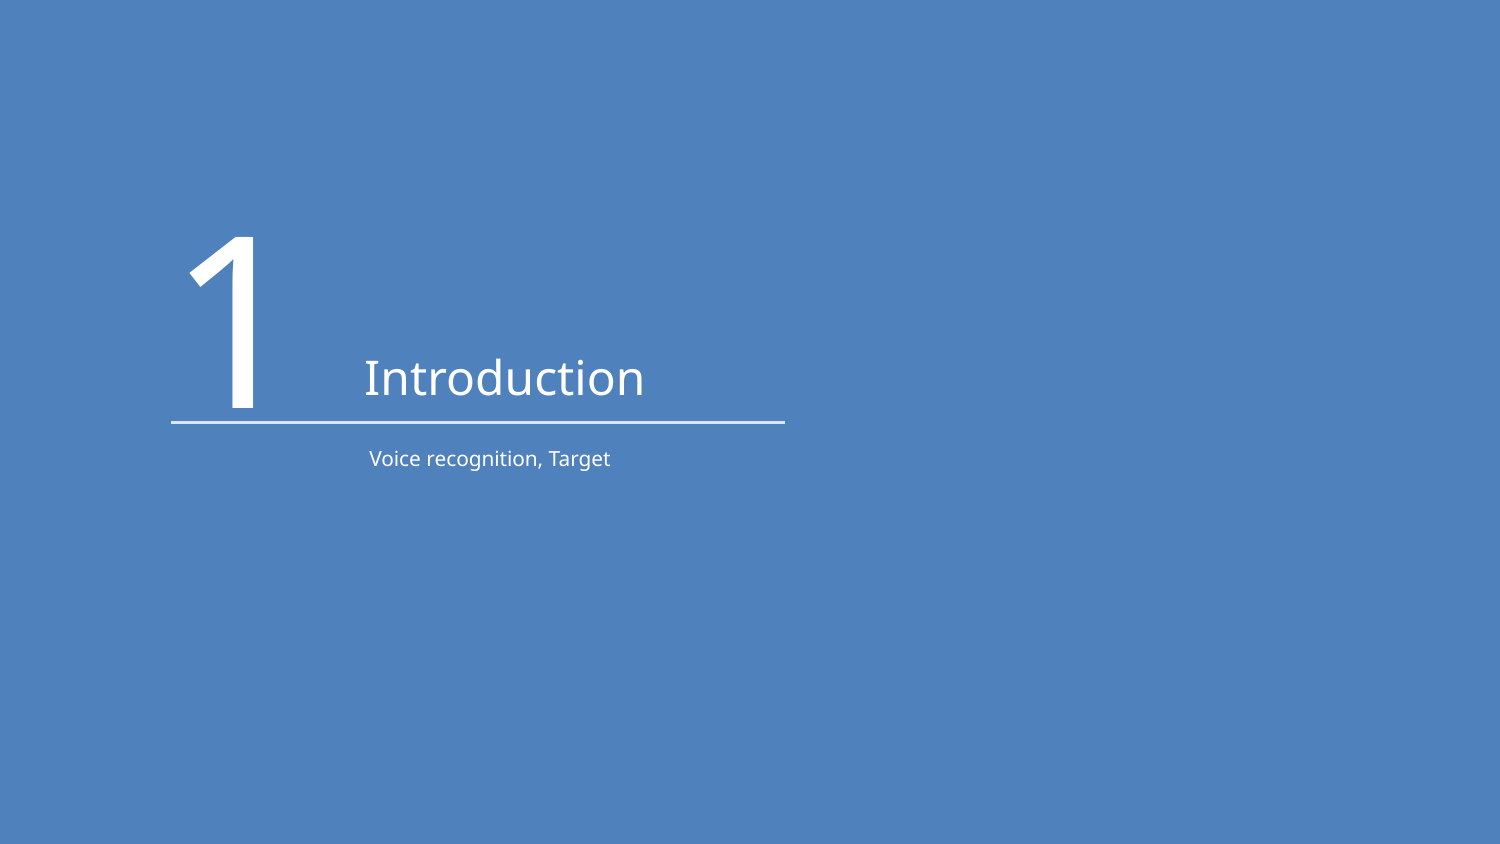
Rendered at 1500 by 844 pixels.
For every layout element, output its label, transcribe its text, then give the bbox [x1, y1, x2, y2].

text_box Voice recognition, Target [354, 438, 631, 478]
text_box Introduction [349, 340, 661, 413]
text_box 1 [153, 161, 320, 464]
